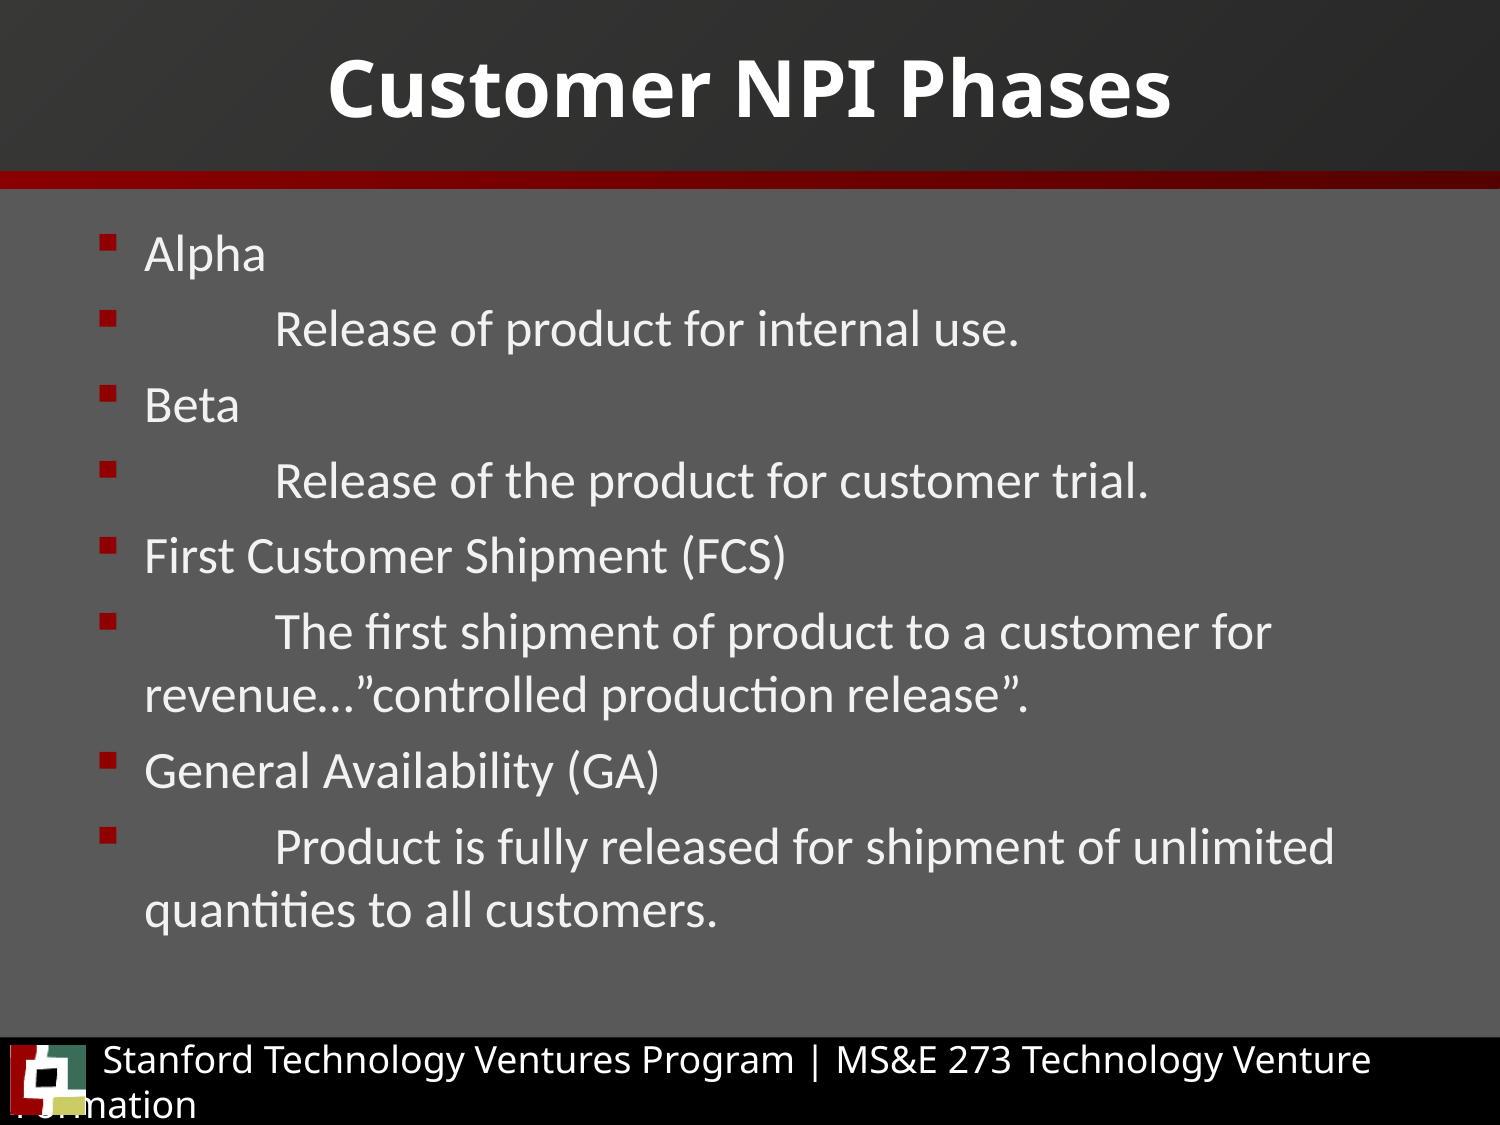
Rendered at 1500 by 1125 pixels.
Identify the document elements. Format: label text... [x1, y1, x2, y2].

list Alpha Release of product for internal use. Beta Release of the product for customer trial. First Customer Shipment (FCS) The first shipment of product to a customer for revenue…”controlled production release”. General Availability (GA) Product is fully released for shipment of unlimited quantities to all customers. [79, 211, 1418, 949]
title Customer NPI Phases [37, 4, 1463, 168]
picture [10, 1045, 86, 1115]
